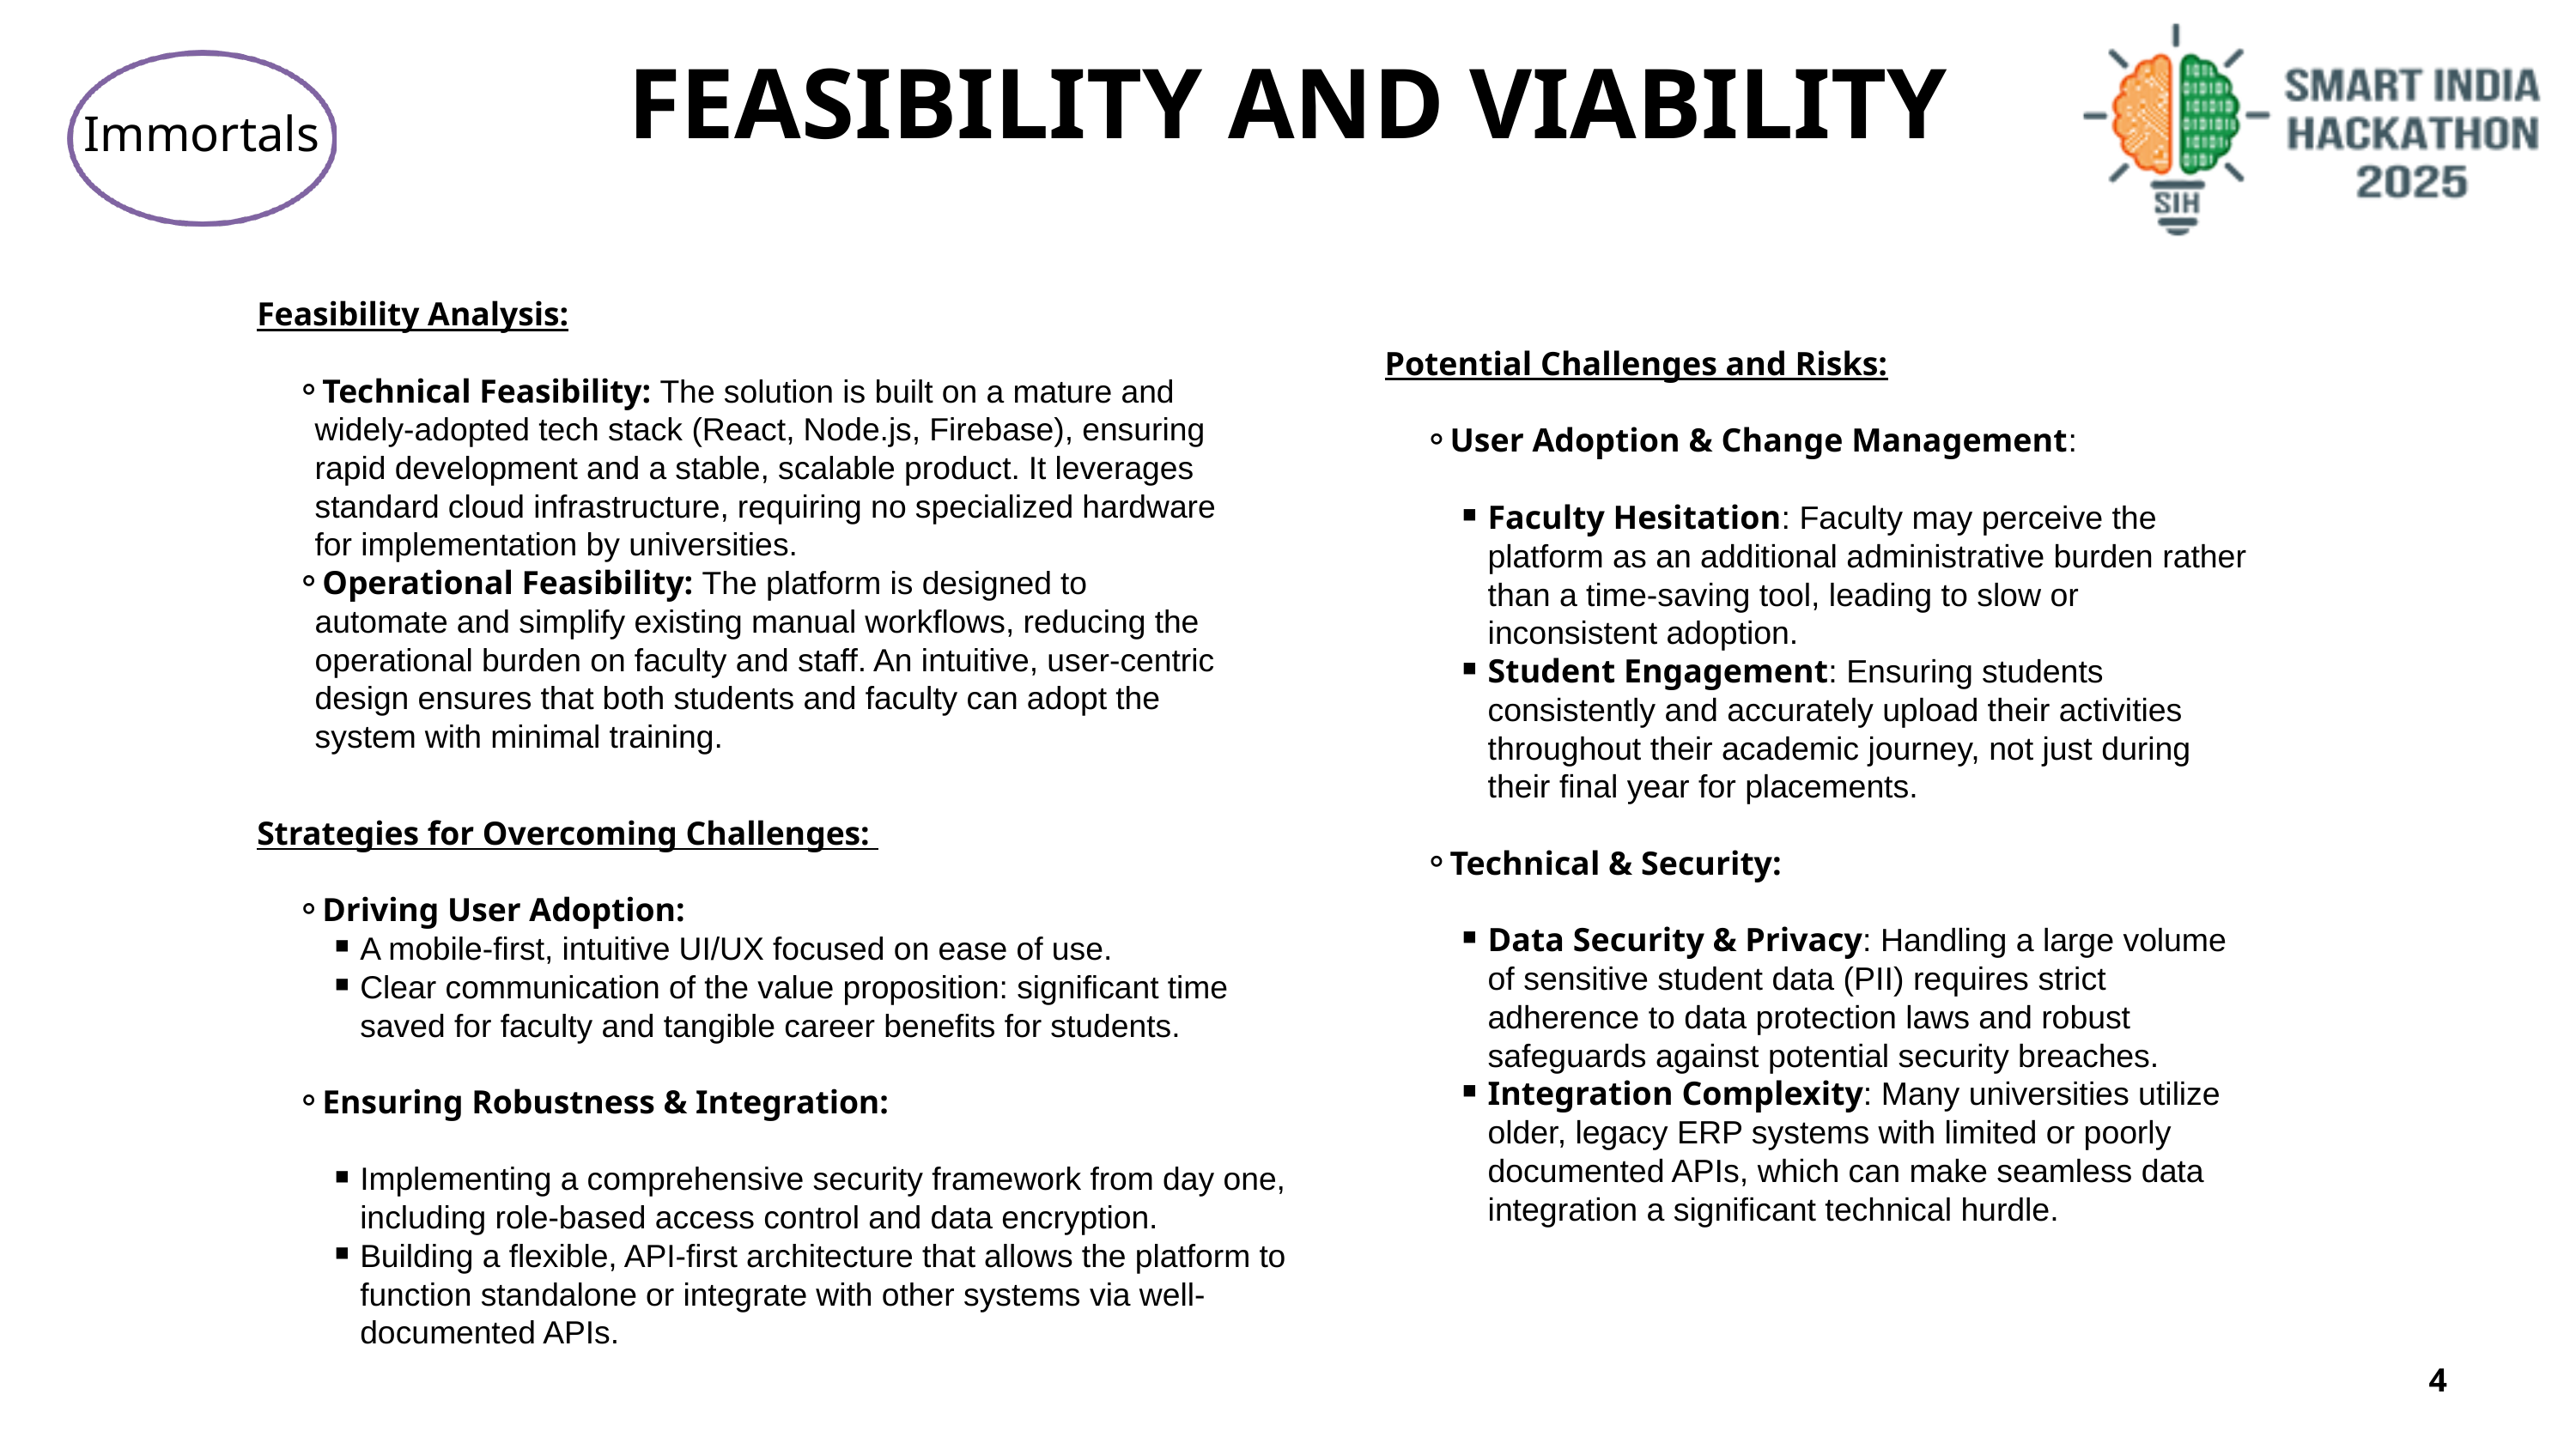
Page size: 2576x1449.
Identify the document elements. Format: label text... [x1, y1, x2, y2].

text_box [1845, 1340, 2448, 1421]
text_box Potential Challenges and Risks: User Adoption & Change Management: Faculty Hesitation: Faculty may perceive the platform as an additional administrative burden rather than a time-saving tool, leading to slow or inconsistent adoption. Student Engagement: Ensuring students consistently and accurately upload their activities throughout their academic journey, not just during their final year for placements. Technical & Security: Data Security & Privacy: Handling a large volume of sensitive student data (PII) requires strict adherence to data protection laws and robust safeguards against potential security breaches. Integration Complexity: Many universities utilize older, legacy ERP systems with limited or poorly documented APIs, which can make seamless data integration a significant technical hurdle. [1384, 343, 2251, 1266]
text_box Feasibility Analysis: Technical Feasibility: The solution is built on a mature and widely-adopted tech stack (React, Node.js, Firebase), ensuring rapid development and a stable, scalable product. It leverages standard cloud infrastructure, requiring no specialized hardware for implementation by universities. Operational Feasibility: The platform is designed to automate and simplify existing manual workflows, reducing the operational burden on faculty and staff. An intuitive, user-centric design ensures that both students and faculty can adopt the system with minimal training. [257, 294, 1224, 755]
text_box Strategies for Overcoming Challenges: Driving User Adoption: A mobile-first, intuitive UI/UX focused on ease of use. Clear communication of the value proposition: significant time saved for faculty and tangible career benefits for students. Ensuring Robustness & Integration: Implementing a comprehensive security framework from day one, including role-based access control and data encryption. Building a flexible, API-first architecture that allows the platform to function standalone or integrate with other systems via well-documented APIs. [257, 813, 1321, 1389]
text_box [2079, 11, 2547, 250]
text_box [66, 44, 337, 227]
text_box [128, 0, 2448, 232]
